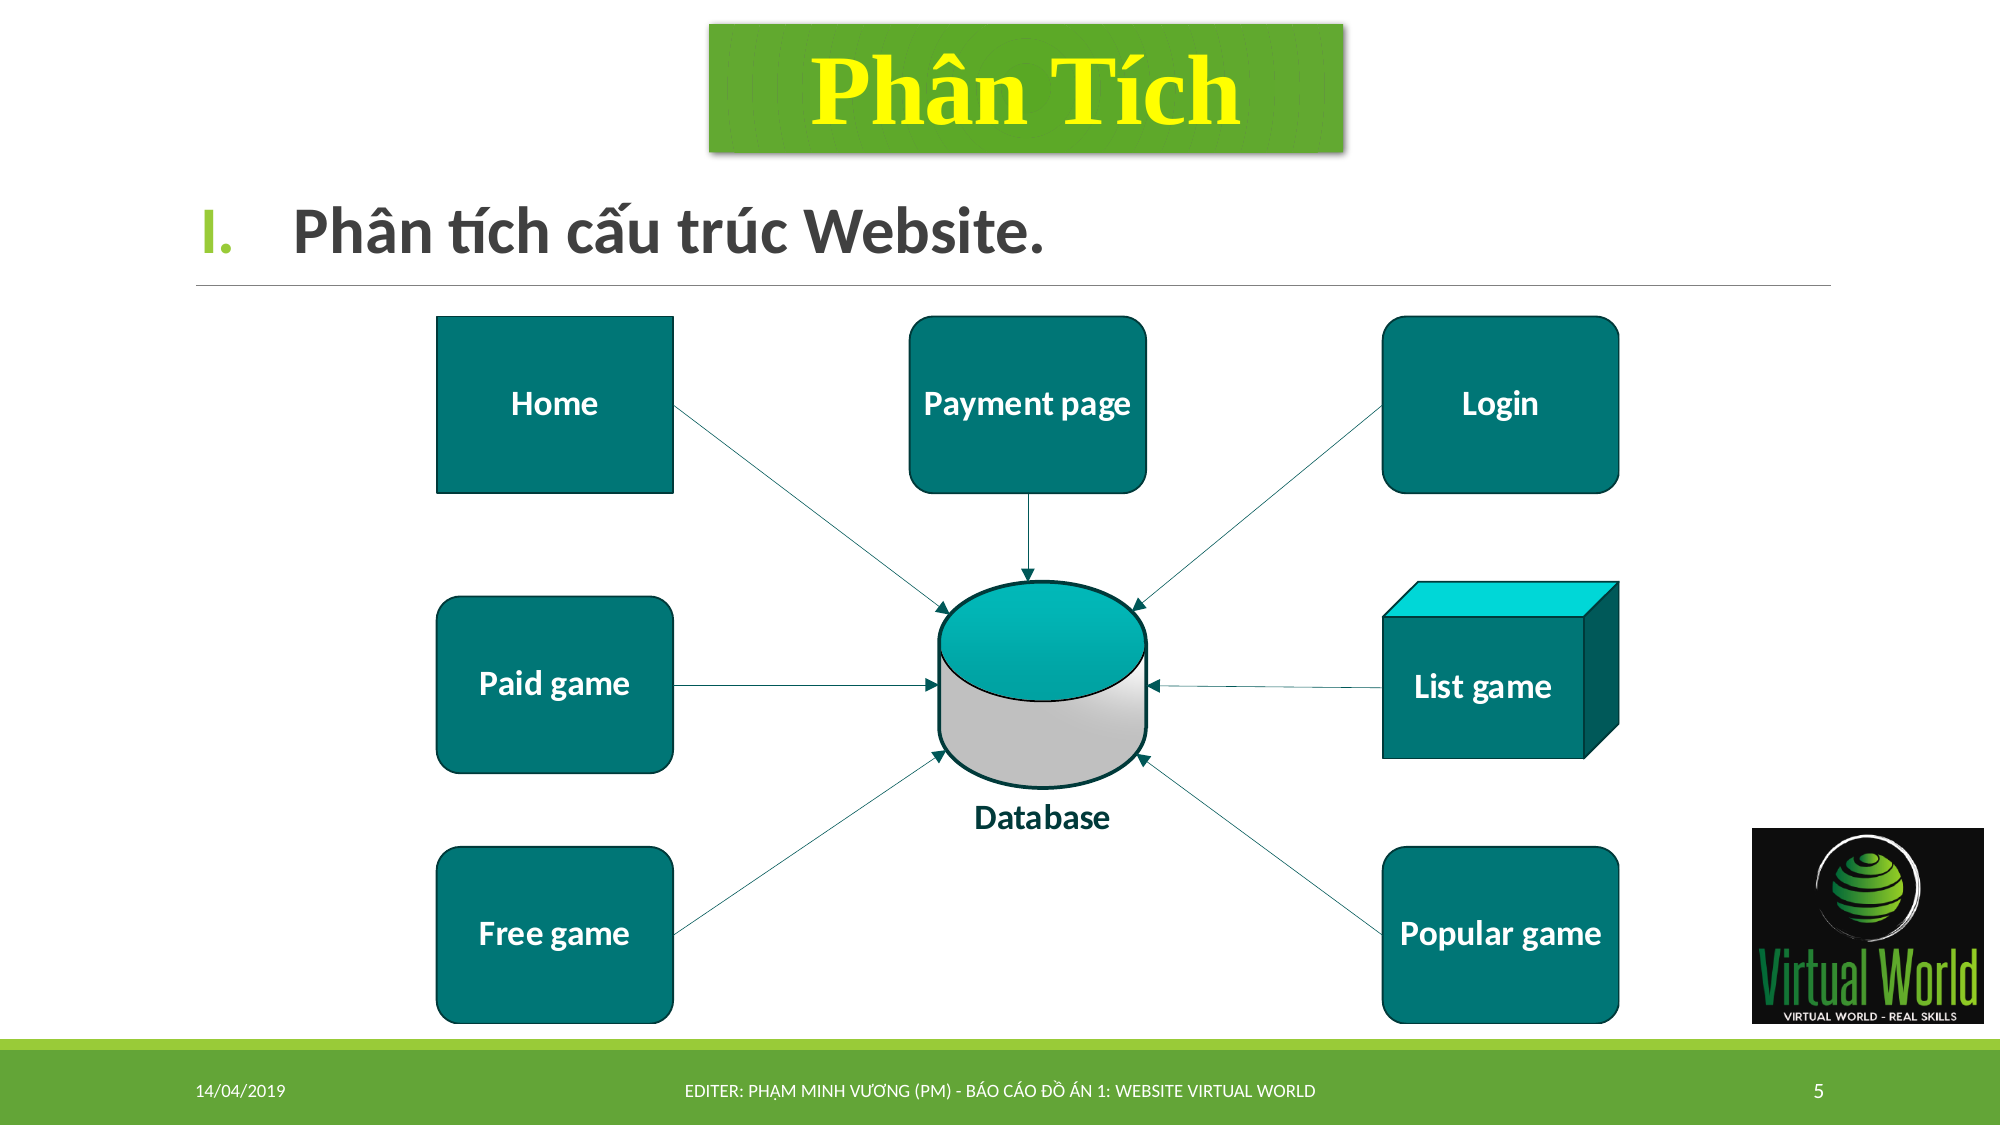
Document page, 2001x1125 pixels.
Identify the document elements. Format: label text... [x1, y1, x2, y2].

title Phân Tích [709, 24, 1344, 153]
picture [432, 312, 1620, 1025]
slide_number 5 [1624, 1059, 1840, 1120]
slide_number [180, 1059, 586, 1120]
picture [1751, 827, 1984, 1025]
list Phân tích cấu trúc Website. [200, 188, 1101, 277]
footer Editer: Phạm Minh Vương (PM) - Báo cáo đồ án 1: Website Virtual World [604, 1059, 1396, 1120]
